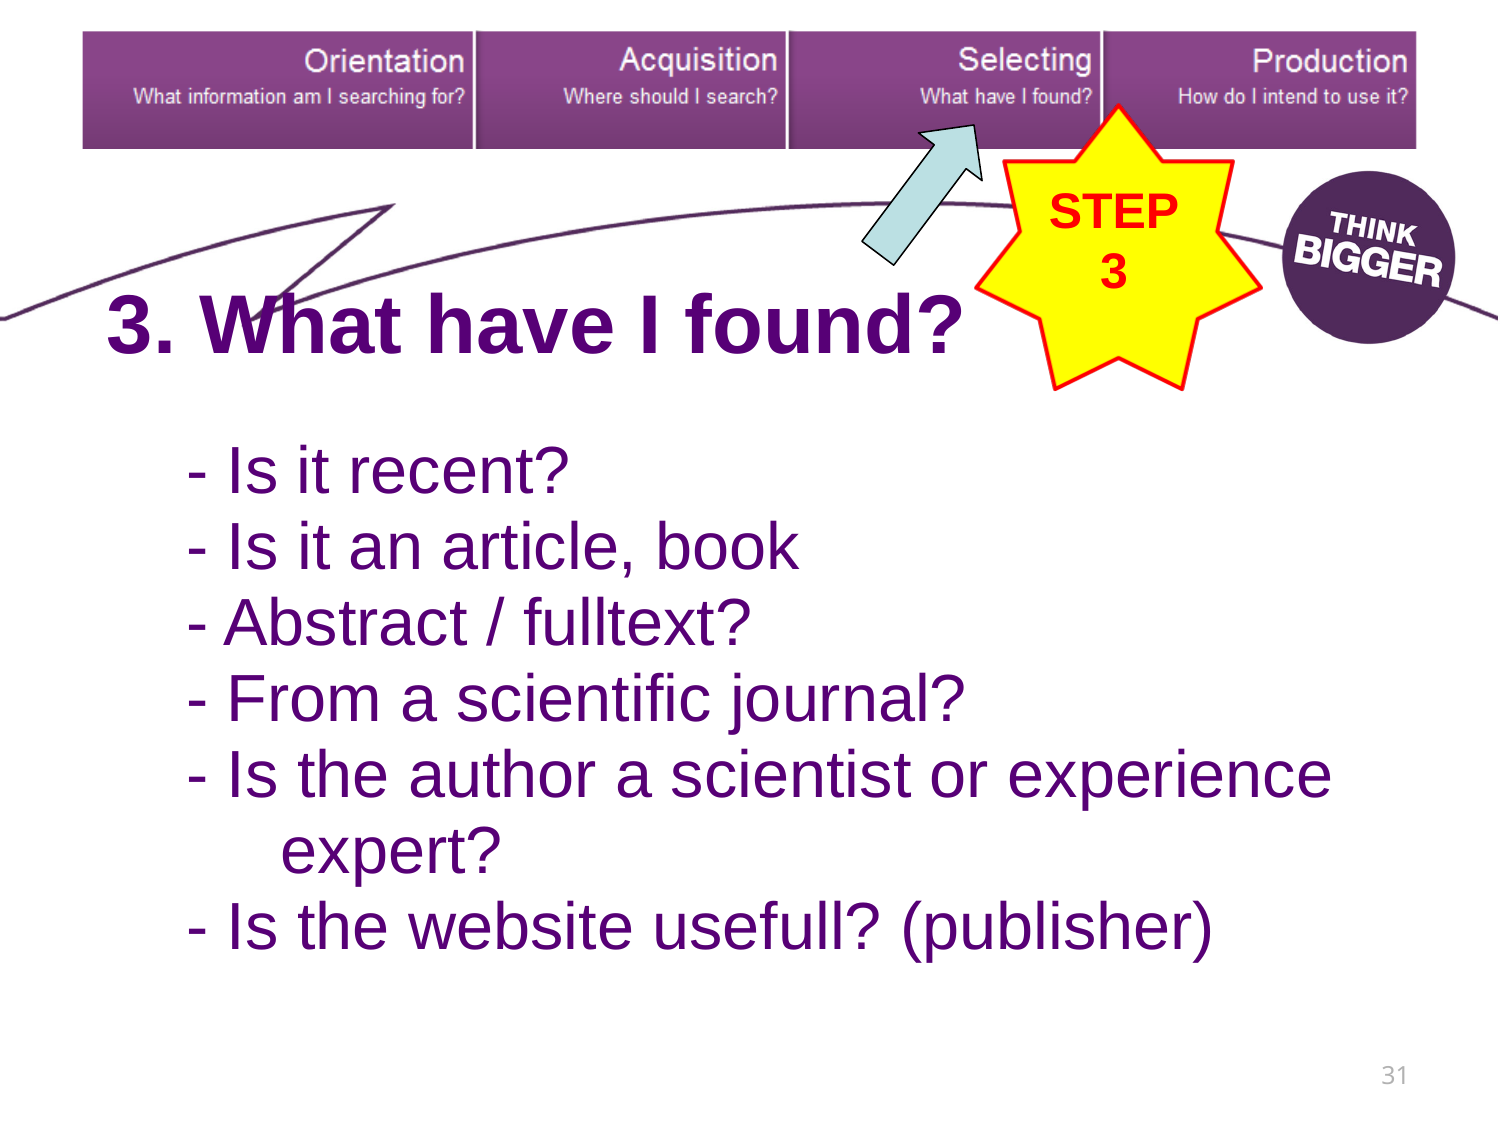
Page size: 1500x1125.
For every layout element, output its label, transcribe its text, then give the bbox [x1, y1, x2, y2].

picture [0, 0, 1500, 1125]
text_box - Is it recent? - Is it an article, book - Abstract / fulltext? - From a scientific journal? - Is the author a scientist or experience expert? - Is the website usefull? (publisher) [112, 277, 1447, 1079]
text_box 3. What have I found? [83, 277, 969, 373]
slide_number 31 [1340, 1079, 1425, 1107]
text_box [861, 158, 969, 266]
